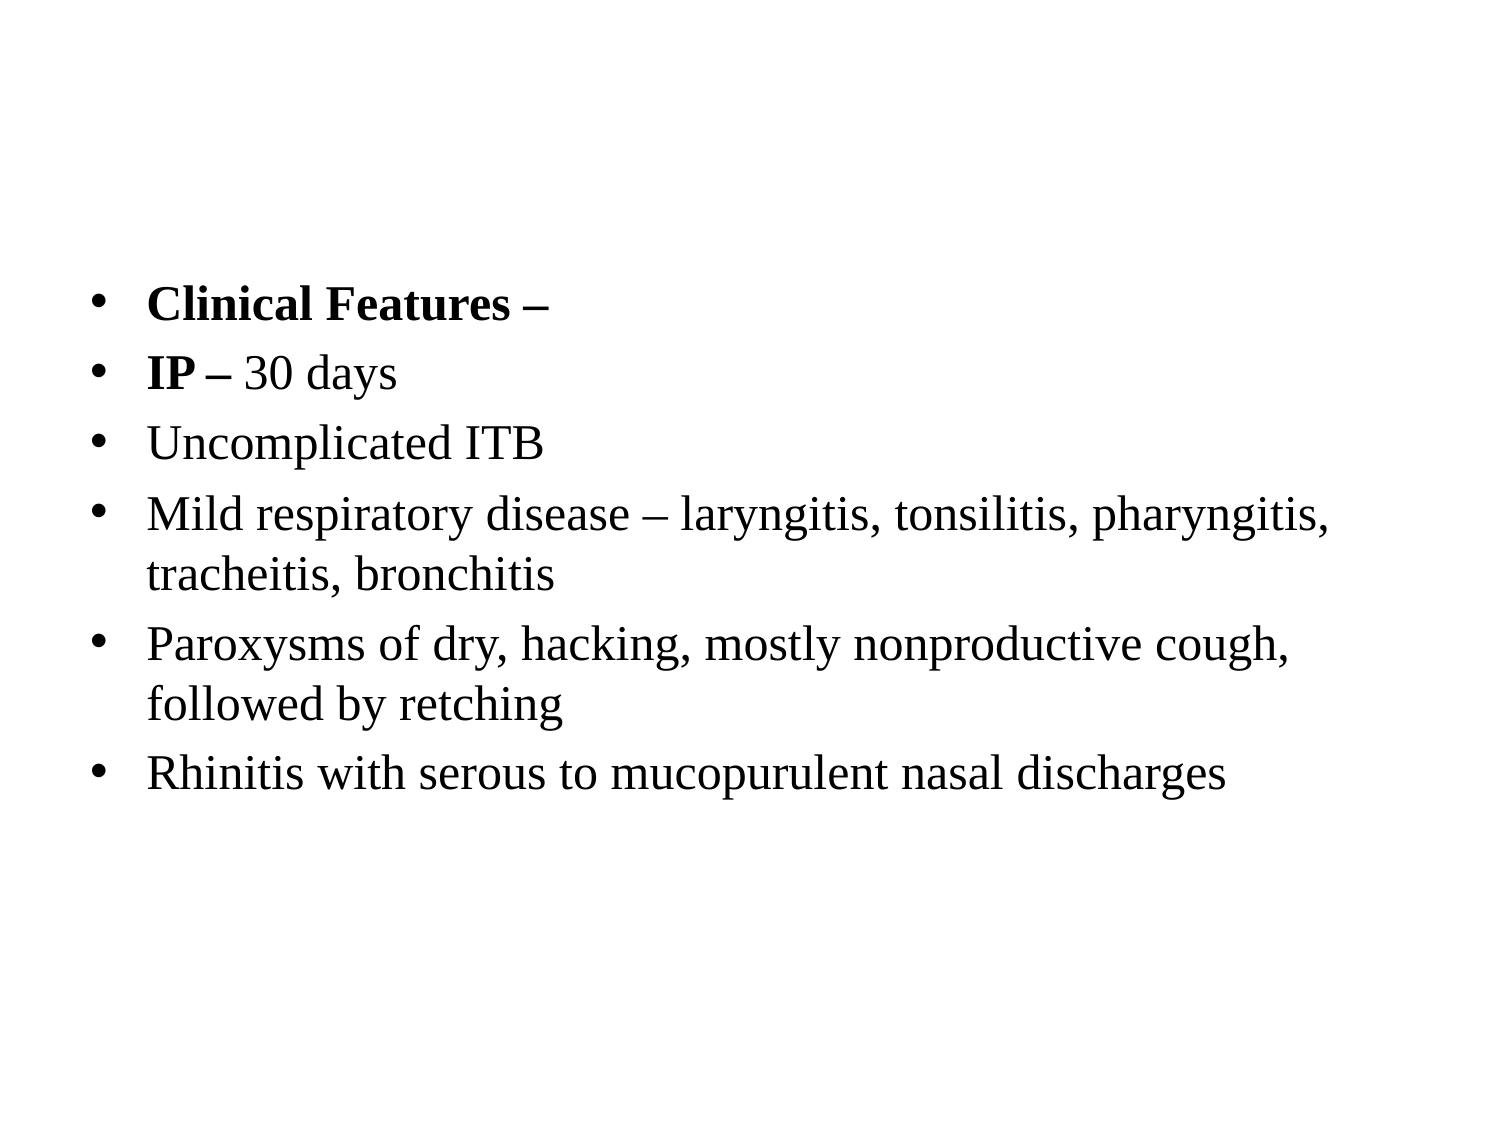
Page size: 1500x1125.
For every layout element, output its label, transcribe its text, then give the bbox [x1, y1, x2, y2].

list Clinical Features – IP – 30 days Uncomplicated ITB Mild respiratory disease – laryngitis, tonsilitis, pharyngitis, tracheitis, bronchitis Paroxysms of dry, hacking, mostly nonproductive cough, followed by retching Rhinitis with serous to mucopurulent nasal discharges [75, 262, 1425, 1005]
